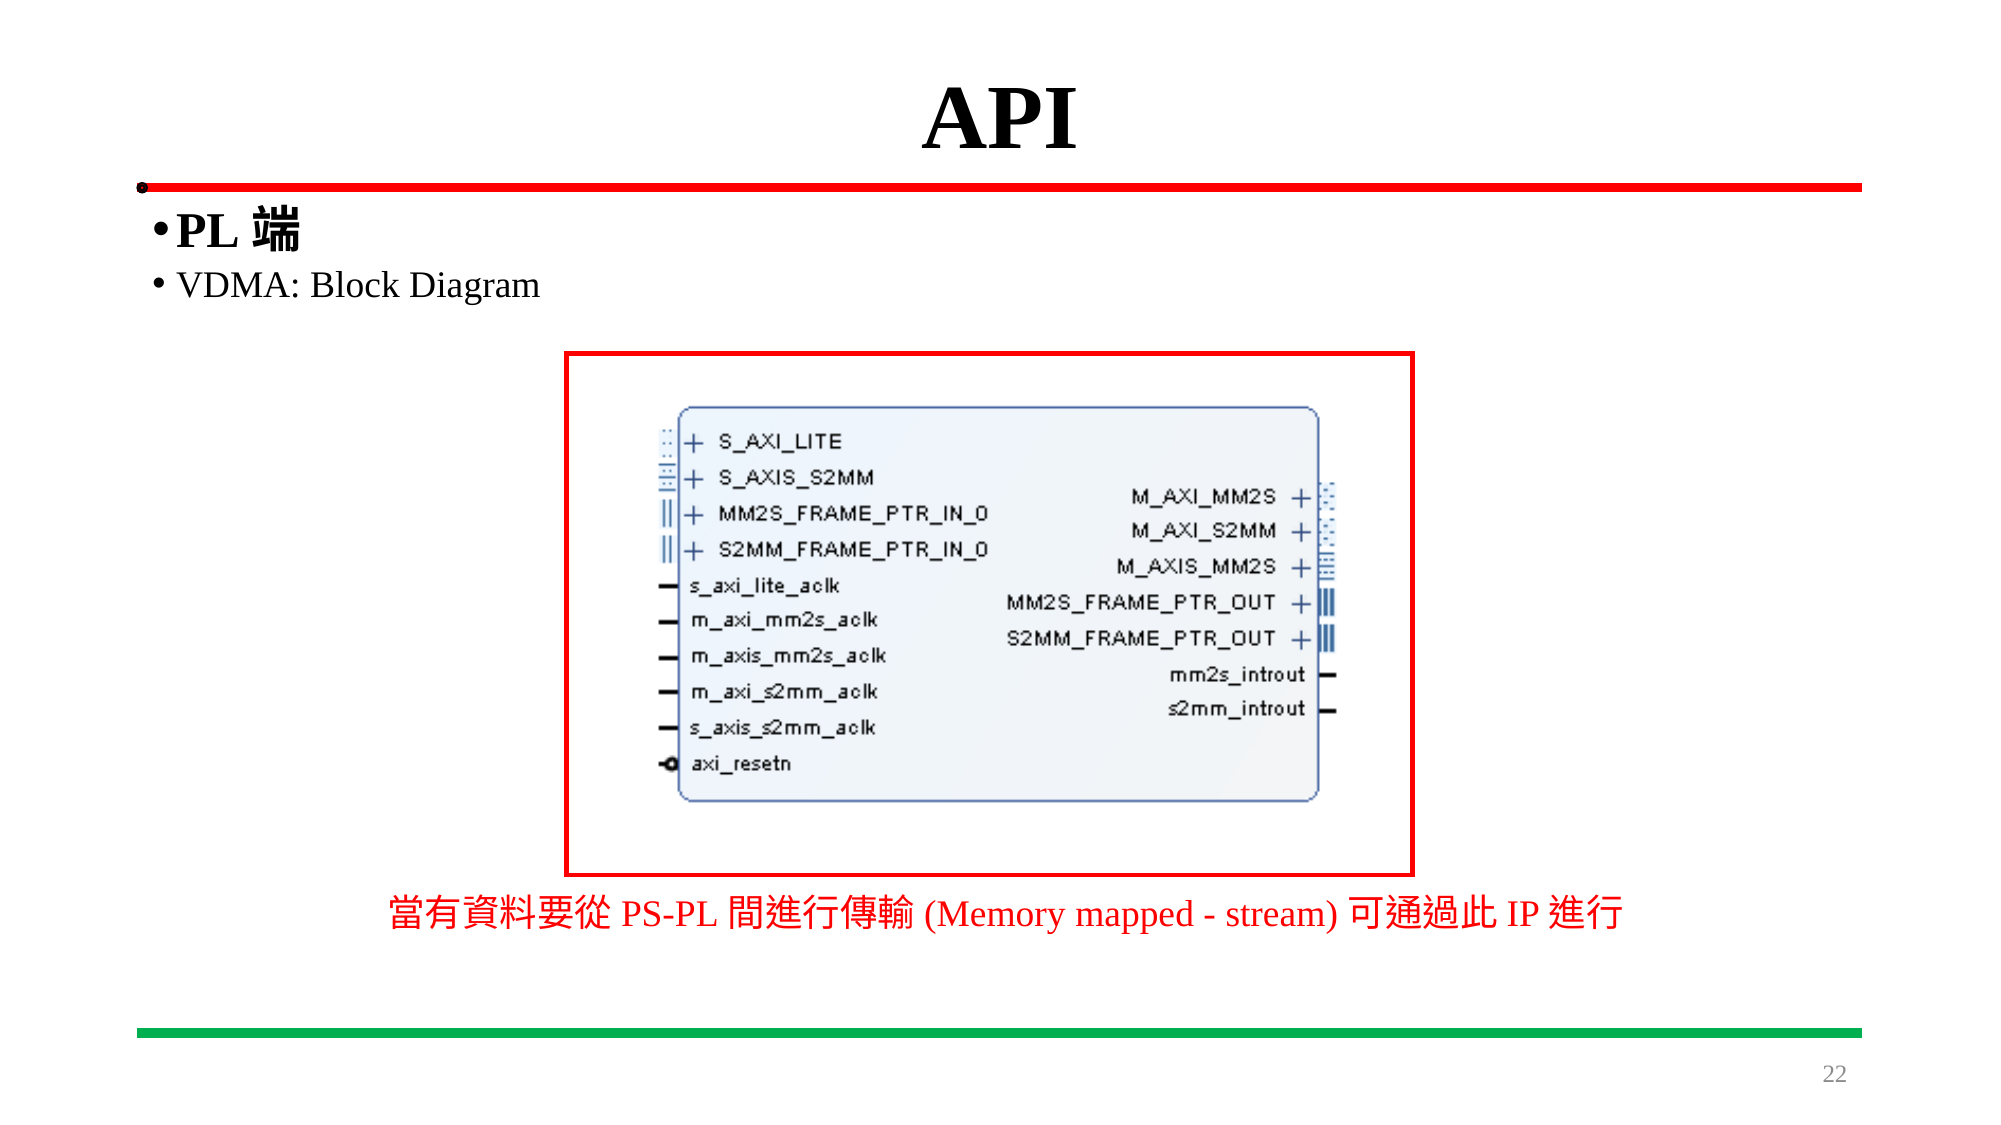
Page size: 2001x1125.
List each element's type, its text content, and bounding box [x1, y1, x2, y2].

title API [137, 59, 1863, 178]
slide_number 22 [1412, 1042, 1863, 1103]
text_box [566, 352, 1414, 876]
text_box [136, 182, 148, 194]
list PL端 VDMA: Block Diagram [137, 197, 1863, 1024]
text_box 當有資料要從PS-PL間進行傳輸(Memory mapped - stream)可通過此IP進行 [372, 881, 1639, 942]
picture [636, 392, 1364, 828]
